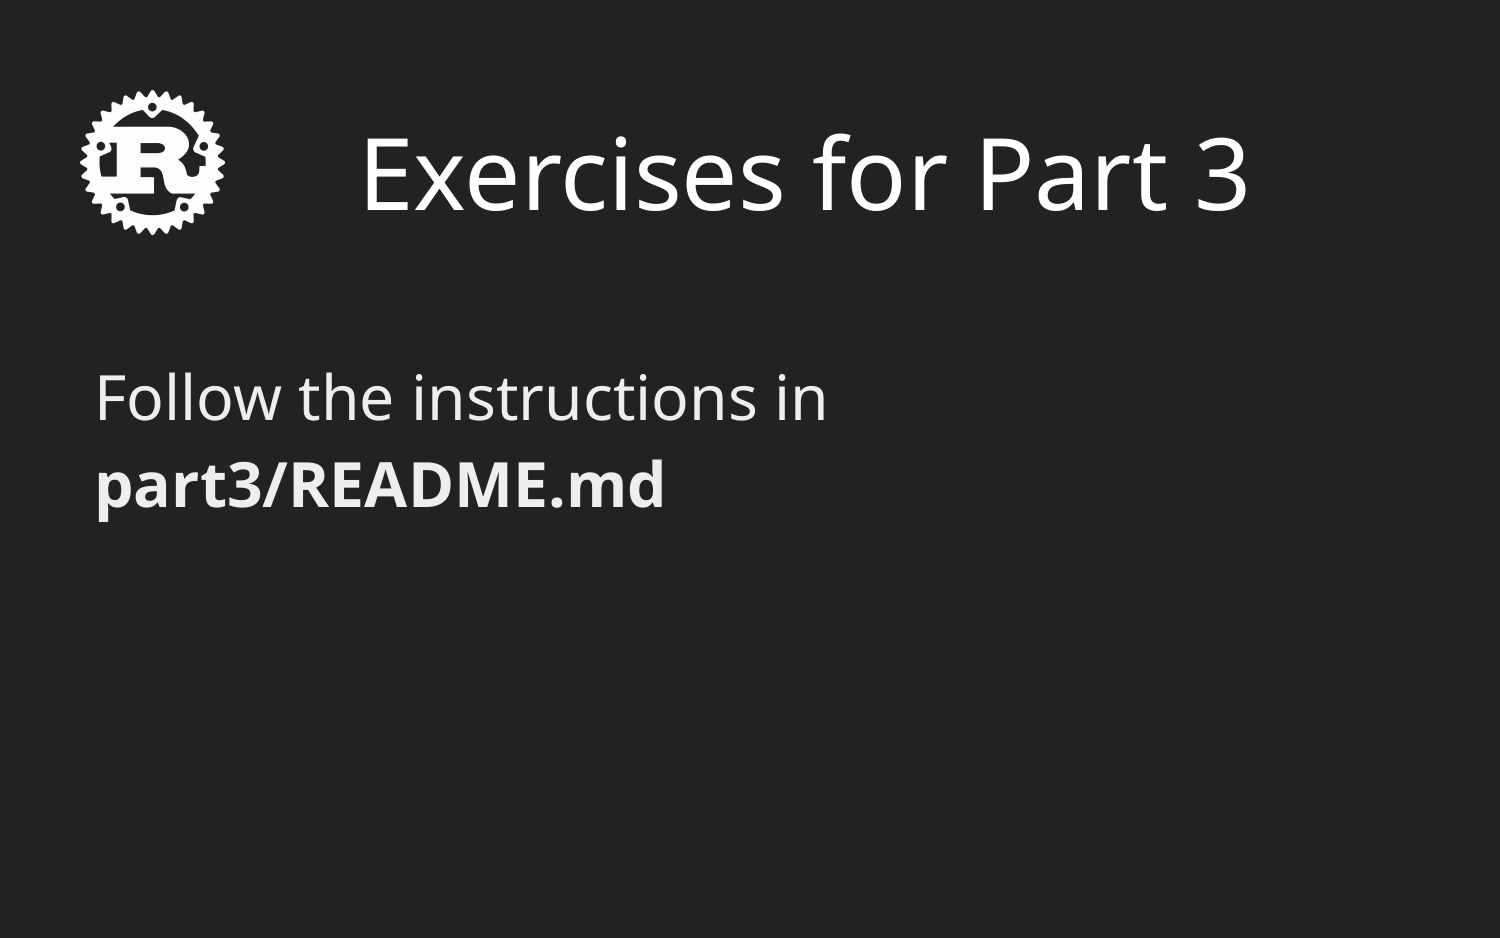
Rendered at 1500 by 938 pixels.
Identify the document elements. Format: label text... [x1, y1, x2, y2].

list Follow the instructions in part3/README.md [79, 332, 1420, 850]
title Exercises for Part 3 [343, 89, 1420, 252]
picture [79, 89, 226, 236]
